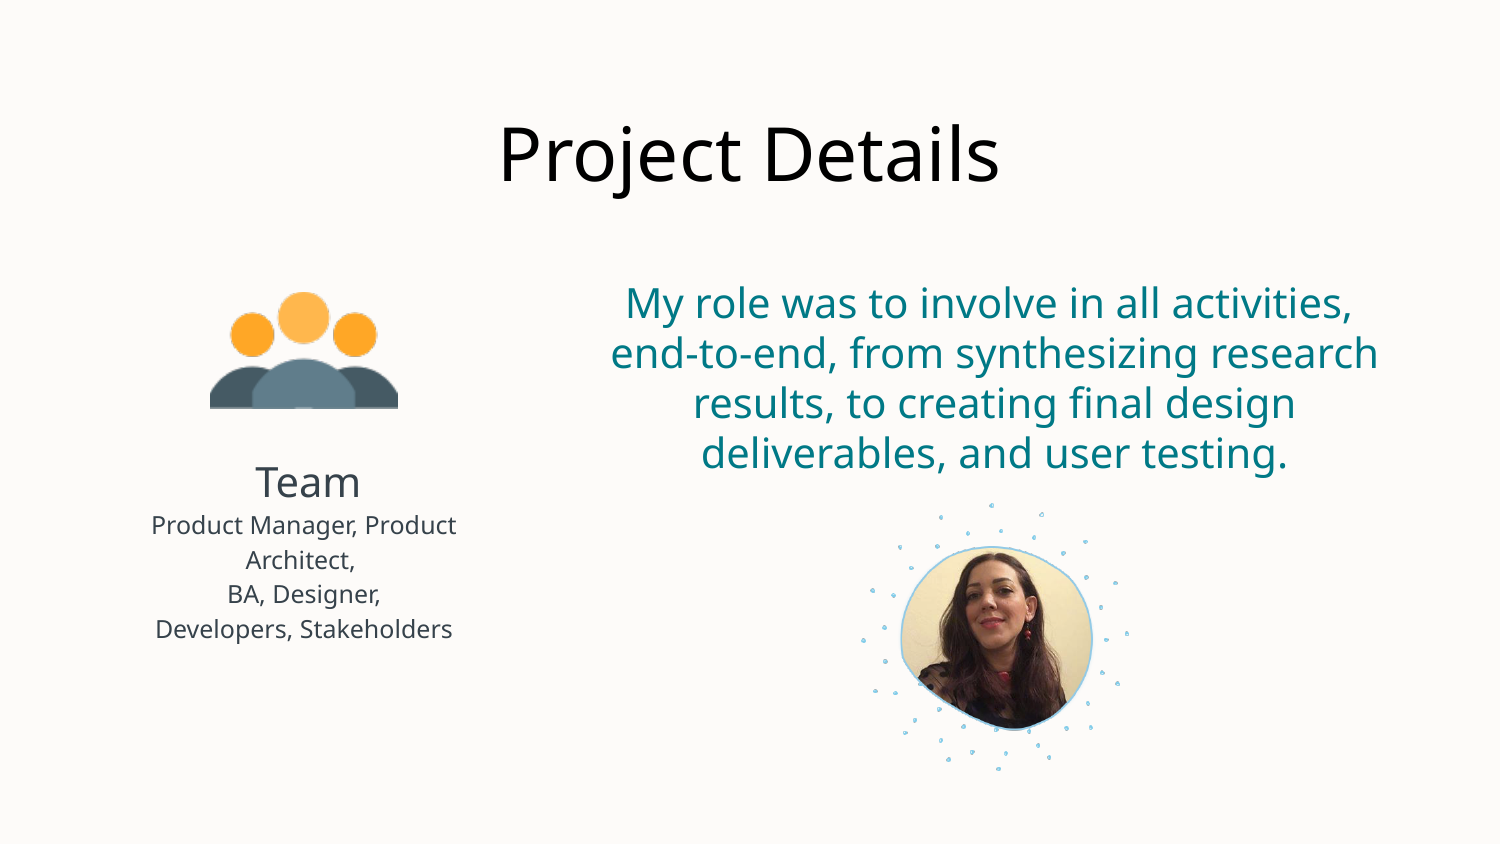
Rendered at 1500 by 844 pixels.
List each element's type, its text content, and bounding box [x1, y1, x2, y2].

subtitle My role was to involve in all activities, end-to-end, from synthesizing research results, to creating final design deliverables, and user testing. [573, 261, 1416, 530]
picture [210, 292, 399, 409]
picture [860, 502, 1129, 771]
title Project Details [227, 91, 1273, 328]
text_box Team Product Manager, Product Architect, BA, Designer, Developers, Stakeholders [87, 432, 521, 658]
